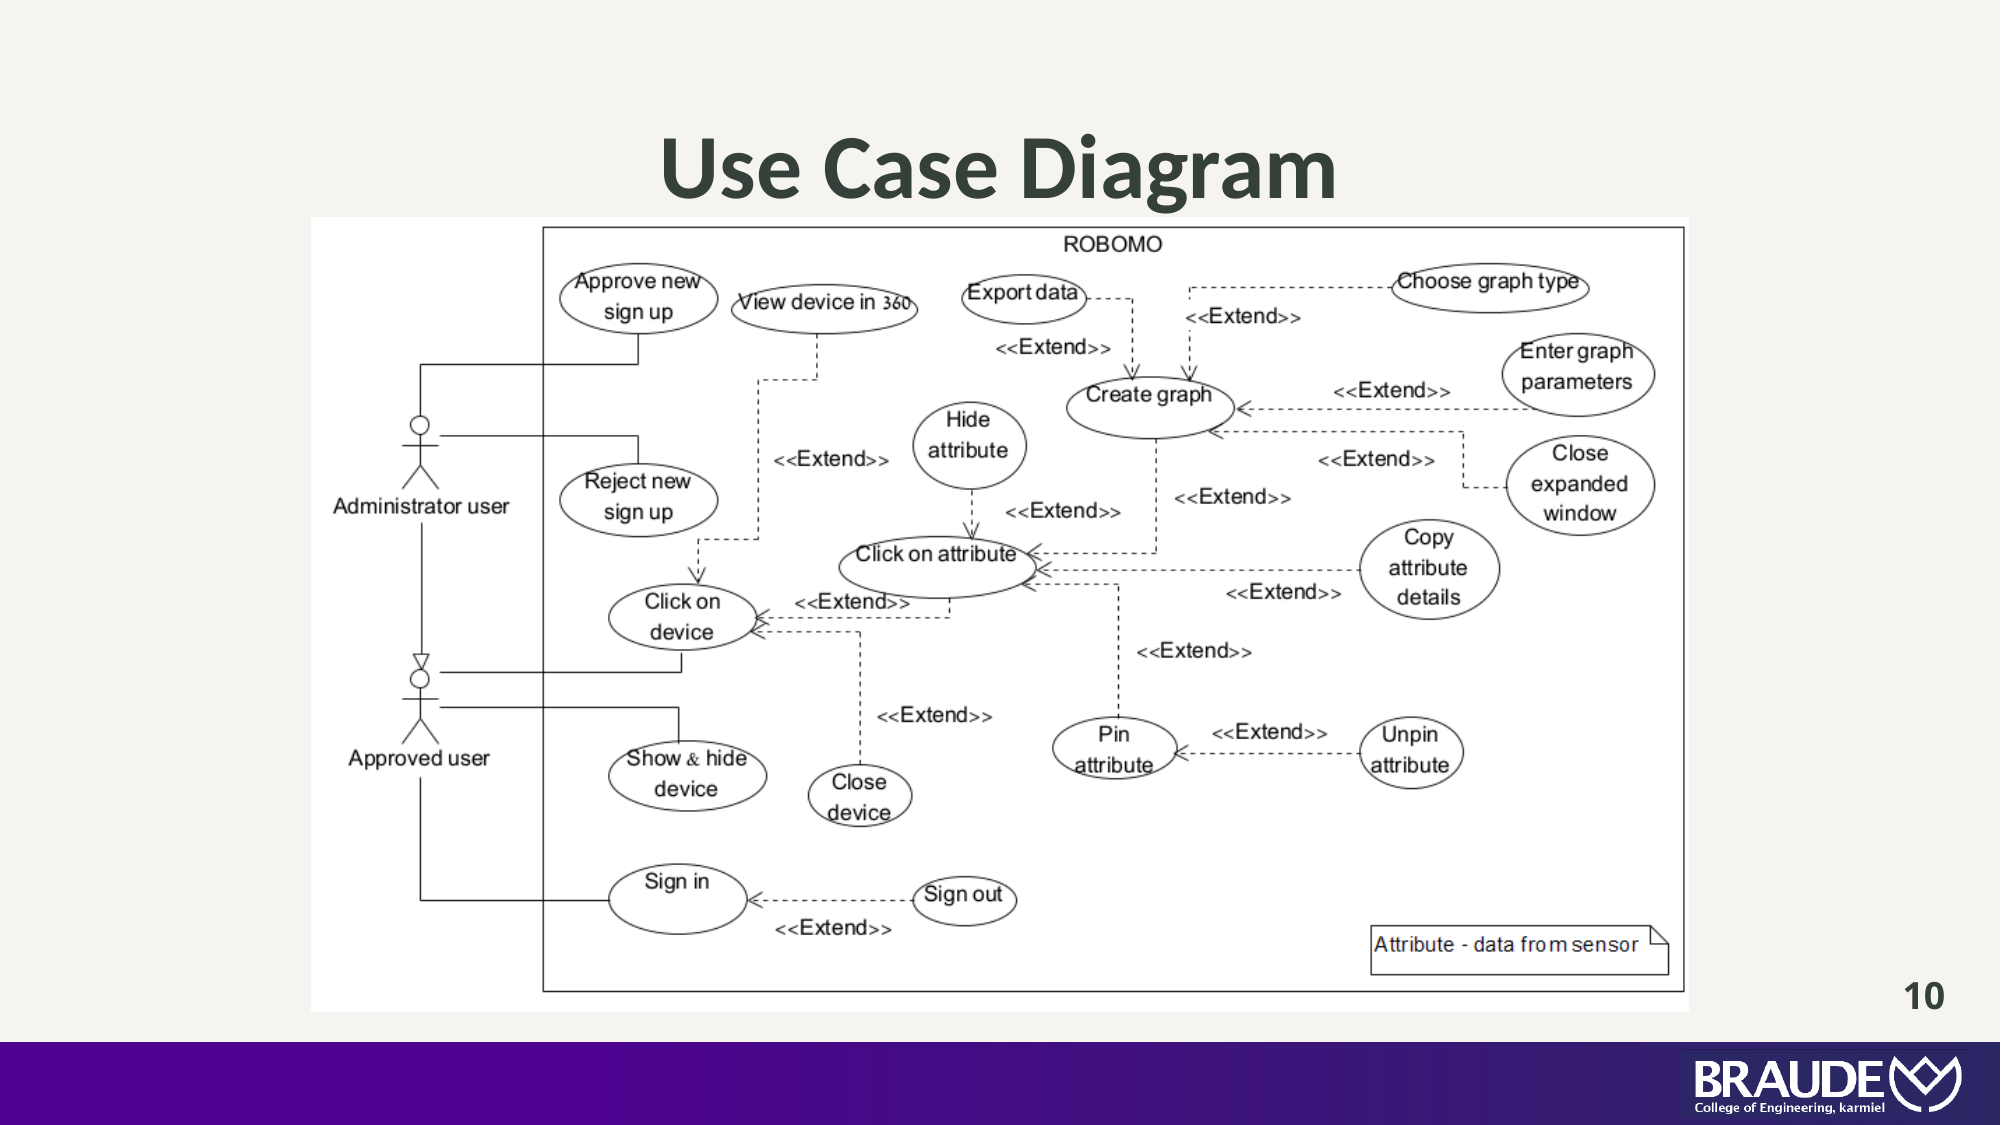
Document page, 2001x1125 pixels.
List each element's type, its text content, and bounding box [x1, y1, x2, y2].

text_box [0, 1042, 2000, 1125]
slide_number 10 [1875, 967, 1961, 1028]
title Use Case Diagram [142, 96, 1858, 305]
picture [310, 217, 1690, 1012]
